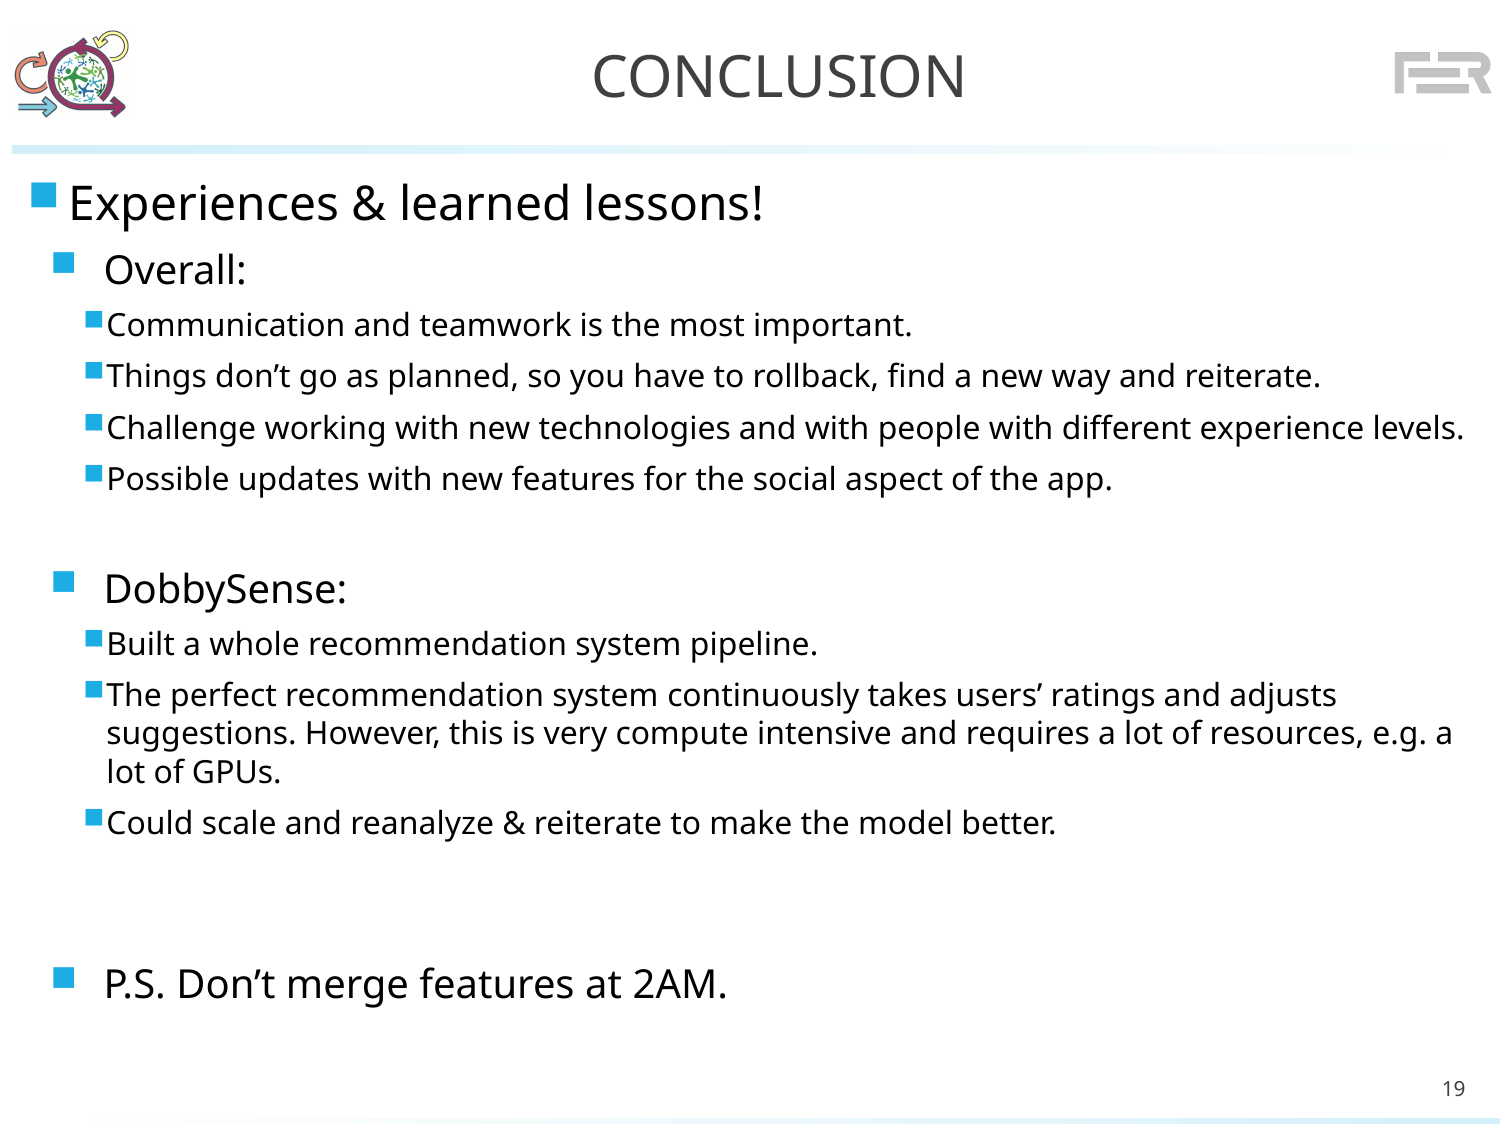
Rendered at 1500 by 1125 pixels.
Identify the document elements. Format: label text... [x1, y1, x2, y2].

picture [13, 28, 129, 118]
slide_number 19 [1402, 1066, 1481, 1114]
title Conclusion [129, 5, 1430, 142]
list Experiences & learned lessons! Overall: Communication and teamwork is the most important. Things don’t go as planned, so you have to rollback, find a new way and reiterate. Challenge working with new technologies and with people with different experience levels. Possible updates with new features for the social aspect of the app. DobbySense: Built a whole recommendation system pipeline. The perfect recommendation system continuously takes users’ ratings and adjusts suggestions. However, this is very compute intensive and requires a lot of resources, e.g. a lot of GPUs. Could scale and reanalyze & reiterate to make the model better. P.S. Don’t merge features at 2AM. [11, 159, 1489, 1046]
